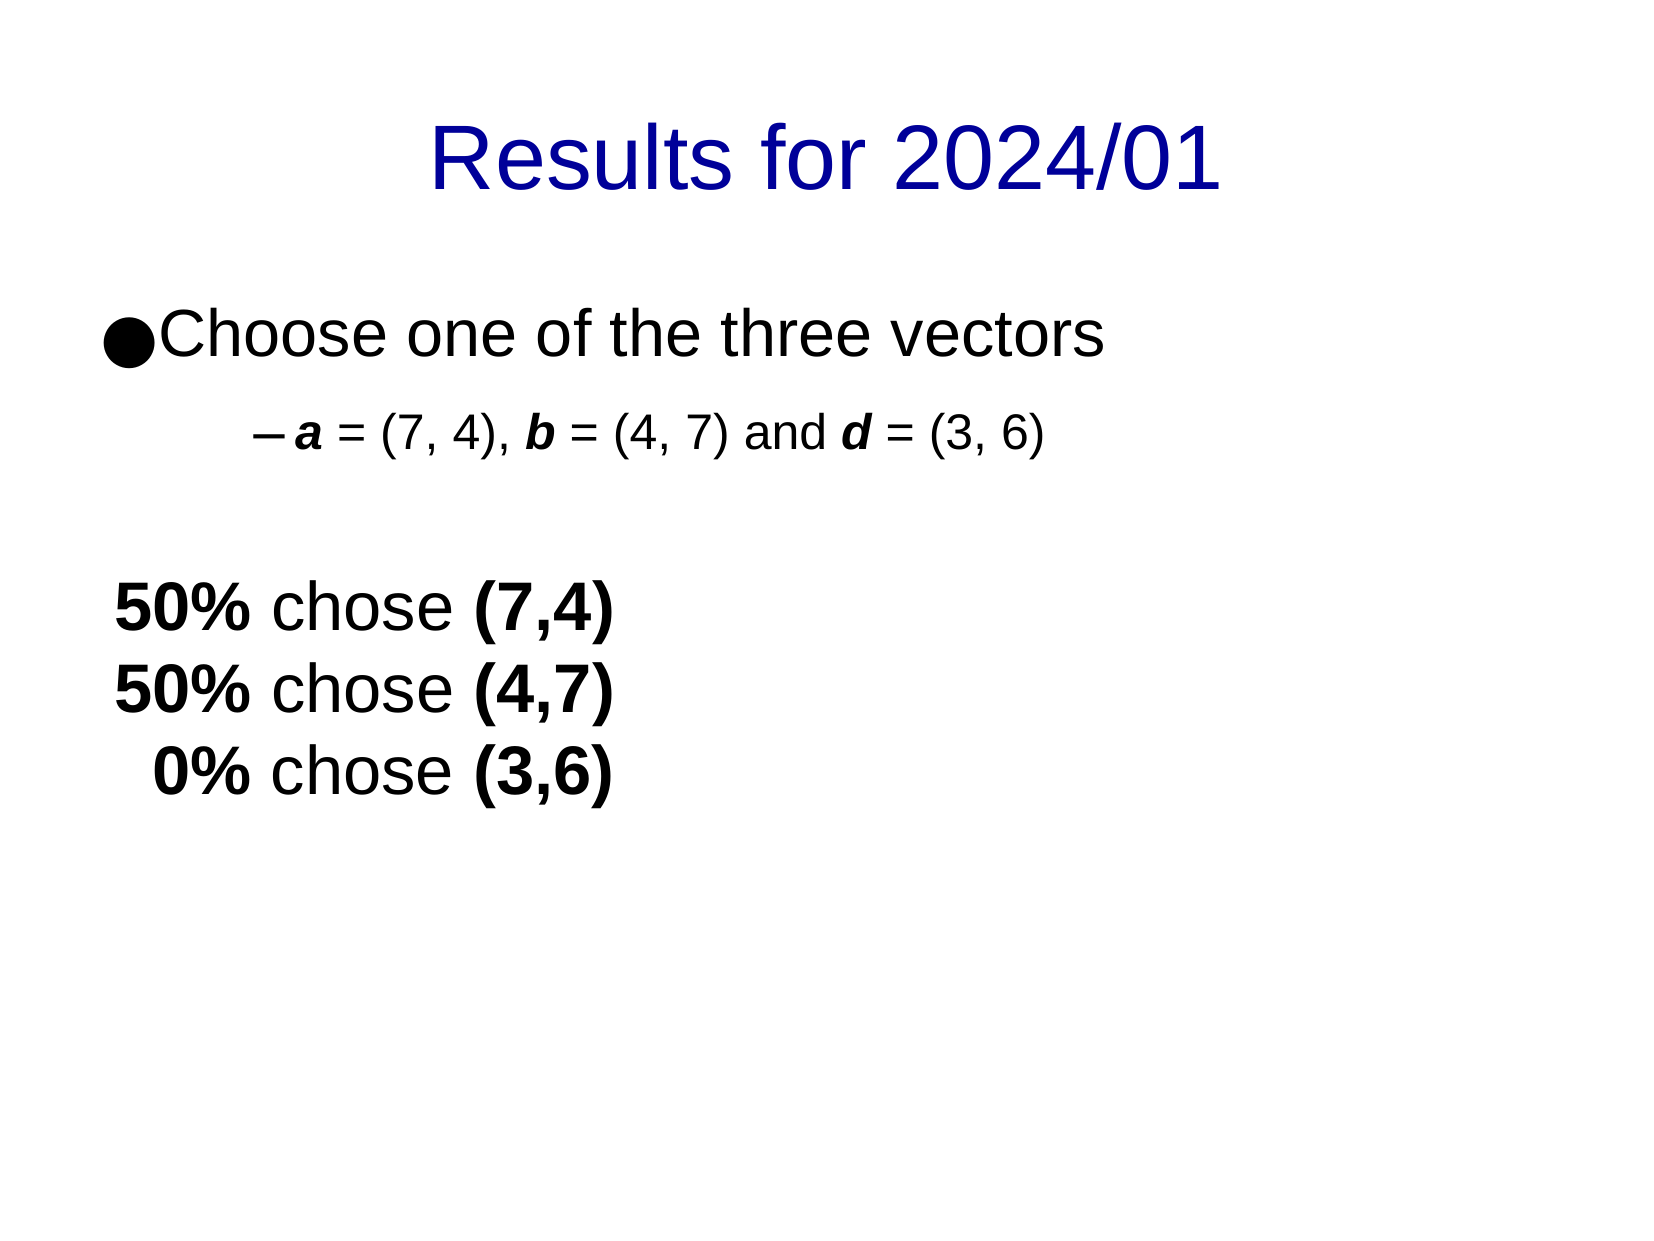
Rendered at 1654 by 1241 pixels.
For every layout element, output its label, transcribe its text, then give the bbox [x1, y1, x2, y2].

text_box Choose one of the three vectors a = (7, 4), b = (4, 7) and d = (3, 6) [82, 290, 1571, 649]
text_box Results for 2024/01 [82, 49, 1571, 257]
text_box 50% chose (7,4) 50% chose (4,7) 0% chose (3,6) [99, 546, 660, 905]
